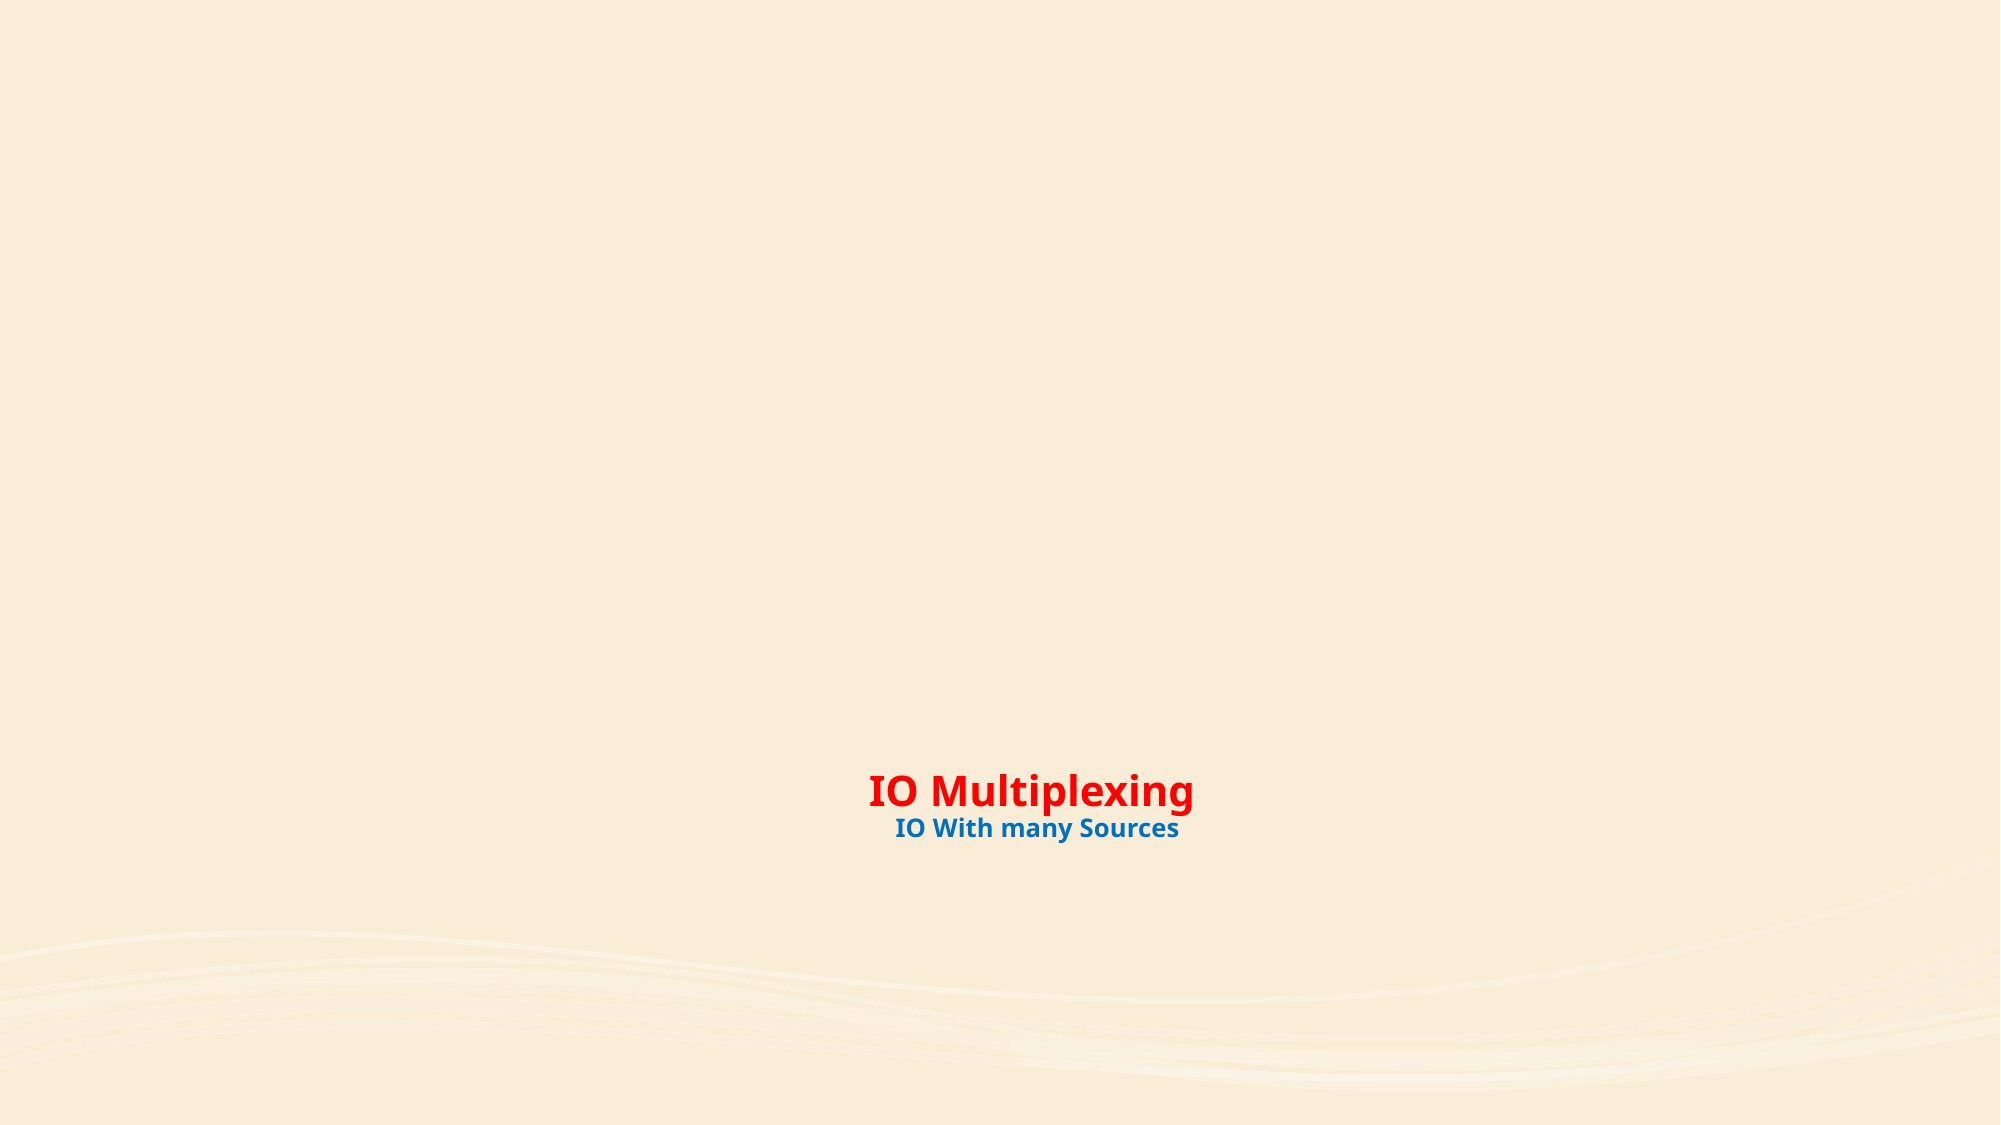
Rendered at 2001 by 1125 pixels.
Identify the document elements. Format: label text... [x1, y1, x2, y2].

title IO Multiplexing IO With many Sources [250, 304, 1826, 902]
